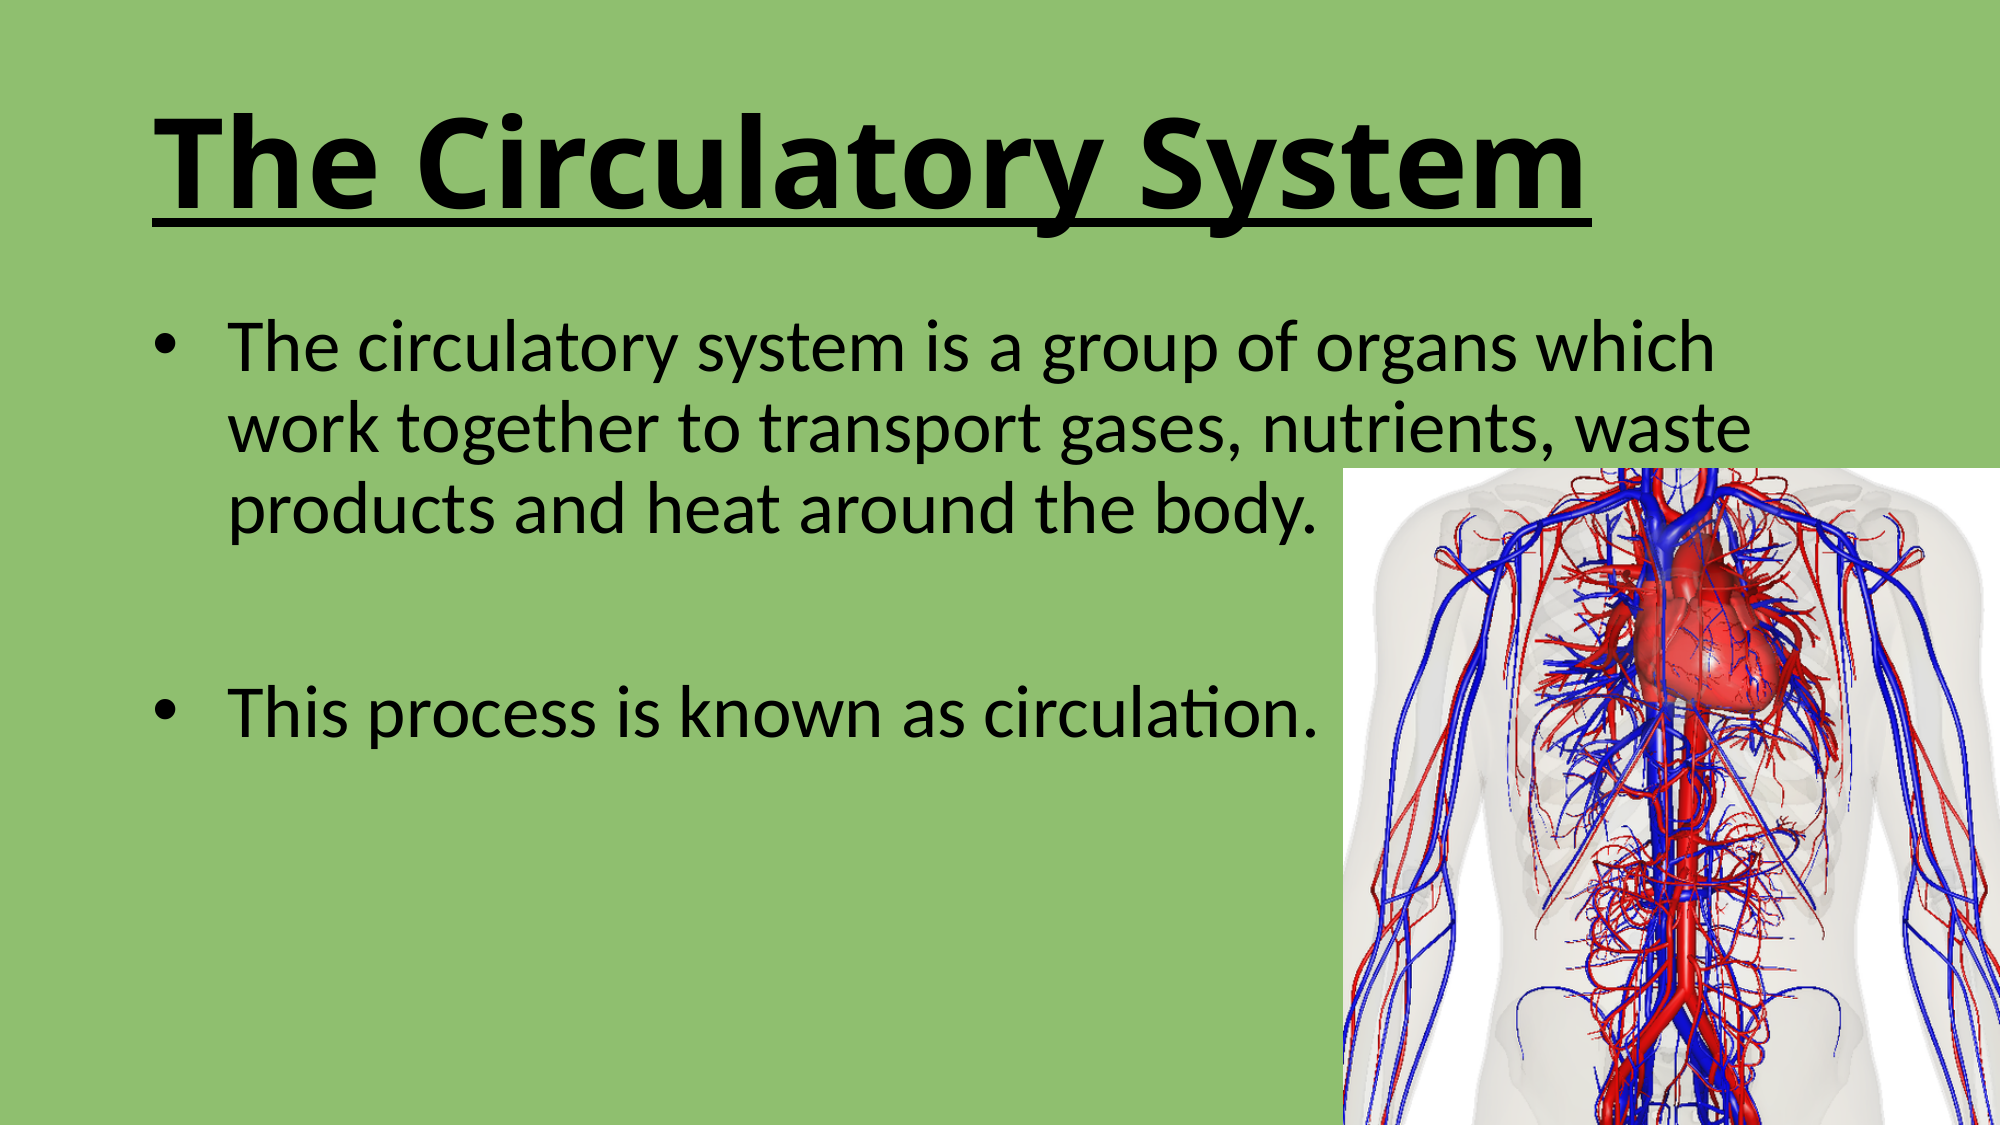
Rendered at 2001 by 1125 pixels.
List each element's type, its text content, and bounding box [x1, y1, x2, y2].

picture [1343, 468, 2000, 1125]
list The circulatory system is a group of organs which work together to transport gases, nutrients, waste products and heat around the body. This process is known as circulation. [137, 299, 1863, 1014]
title The Circulatory System [137, 59, 1863, 278]
